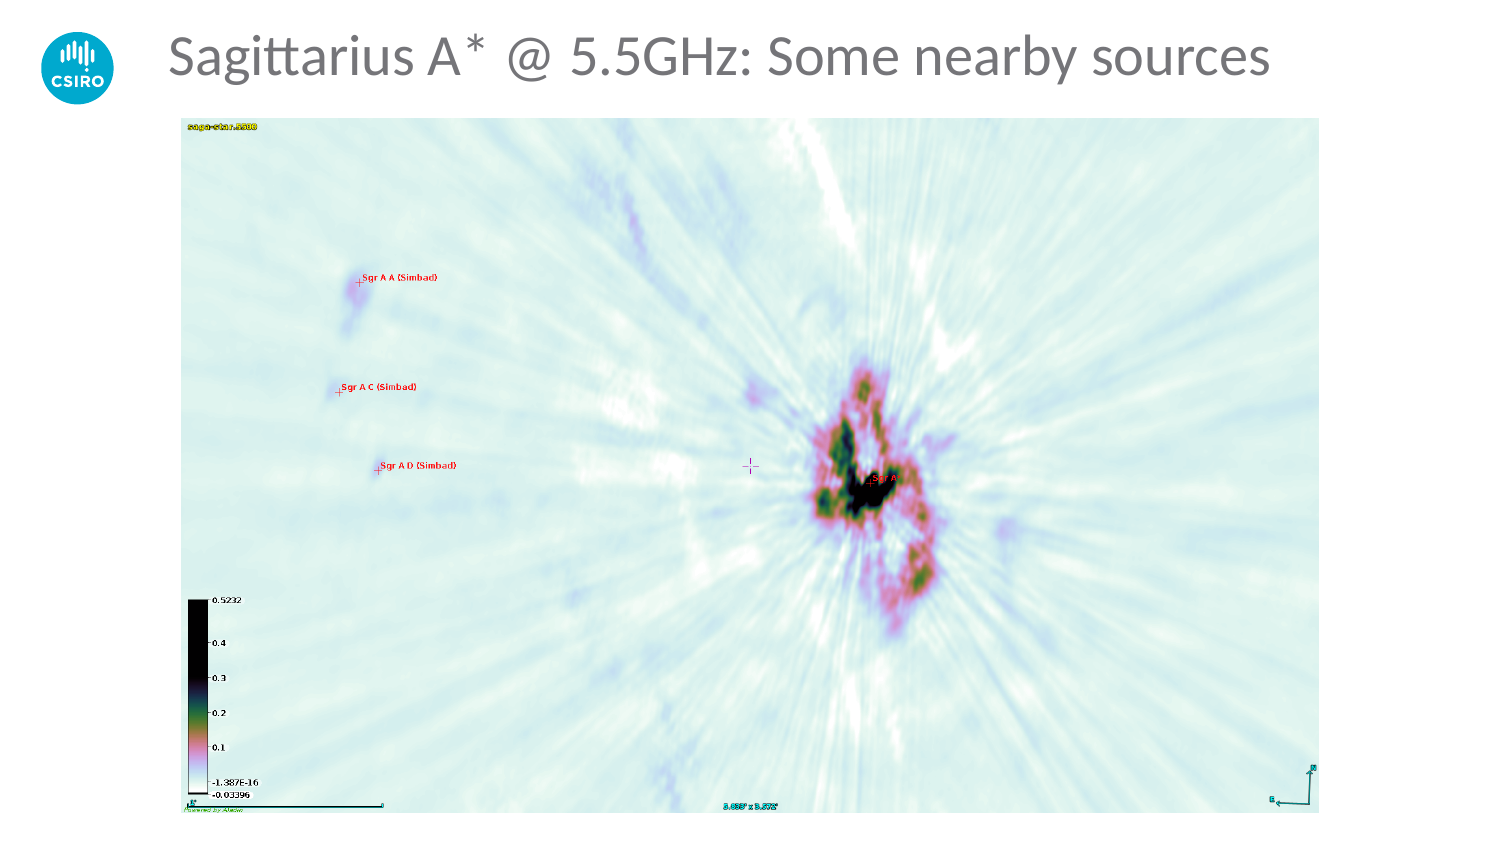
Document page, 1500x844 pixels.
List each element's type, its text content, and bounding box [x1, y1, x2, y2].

picture [181, 117, 1319, 813]
list Sagittarius A* @ 5.5GHz: Some nearby sources [168, 31, 1457, 119]
